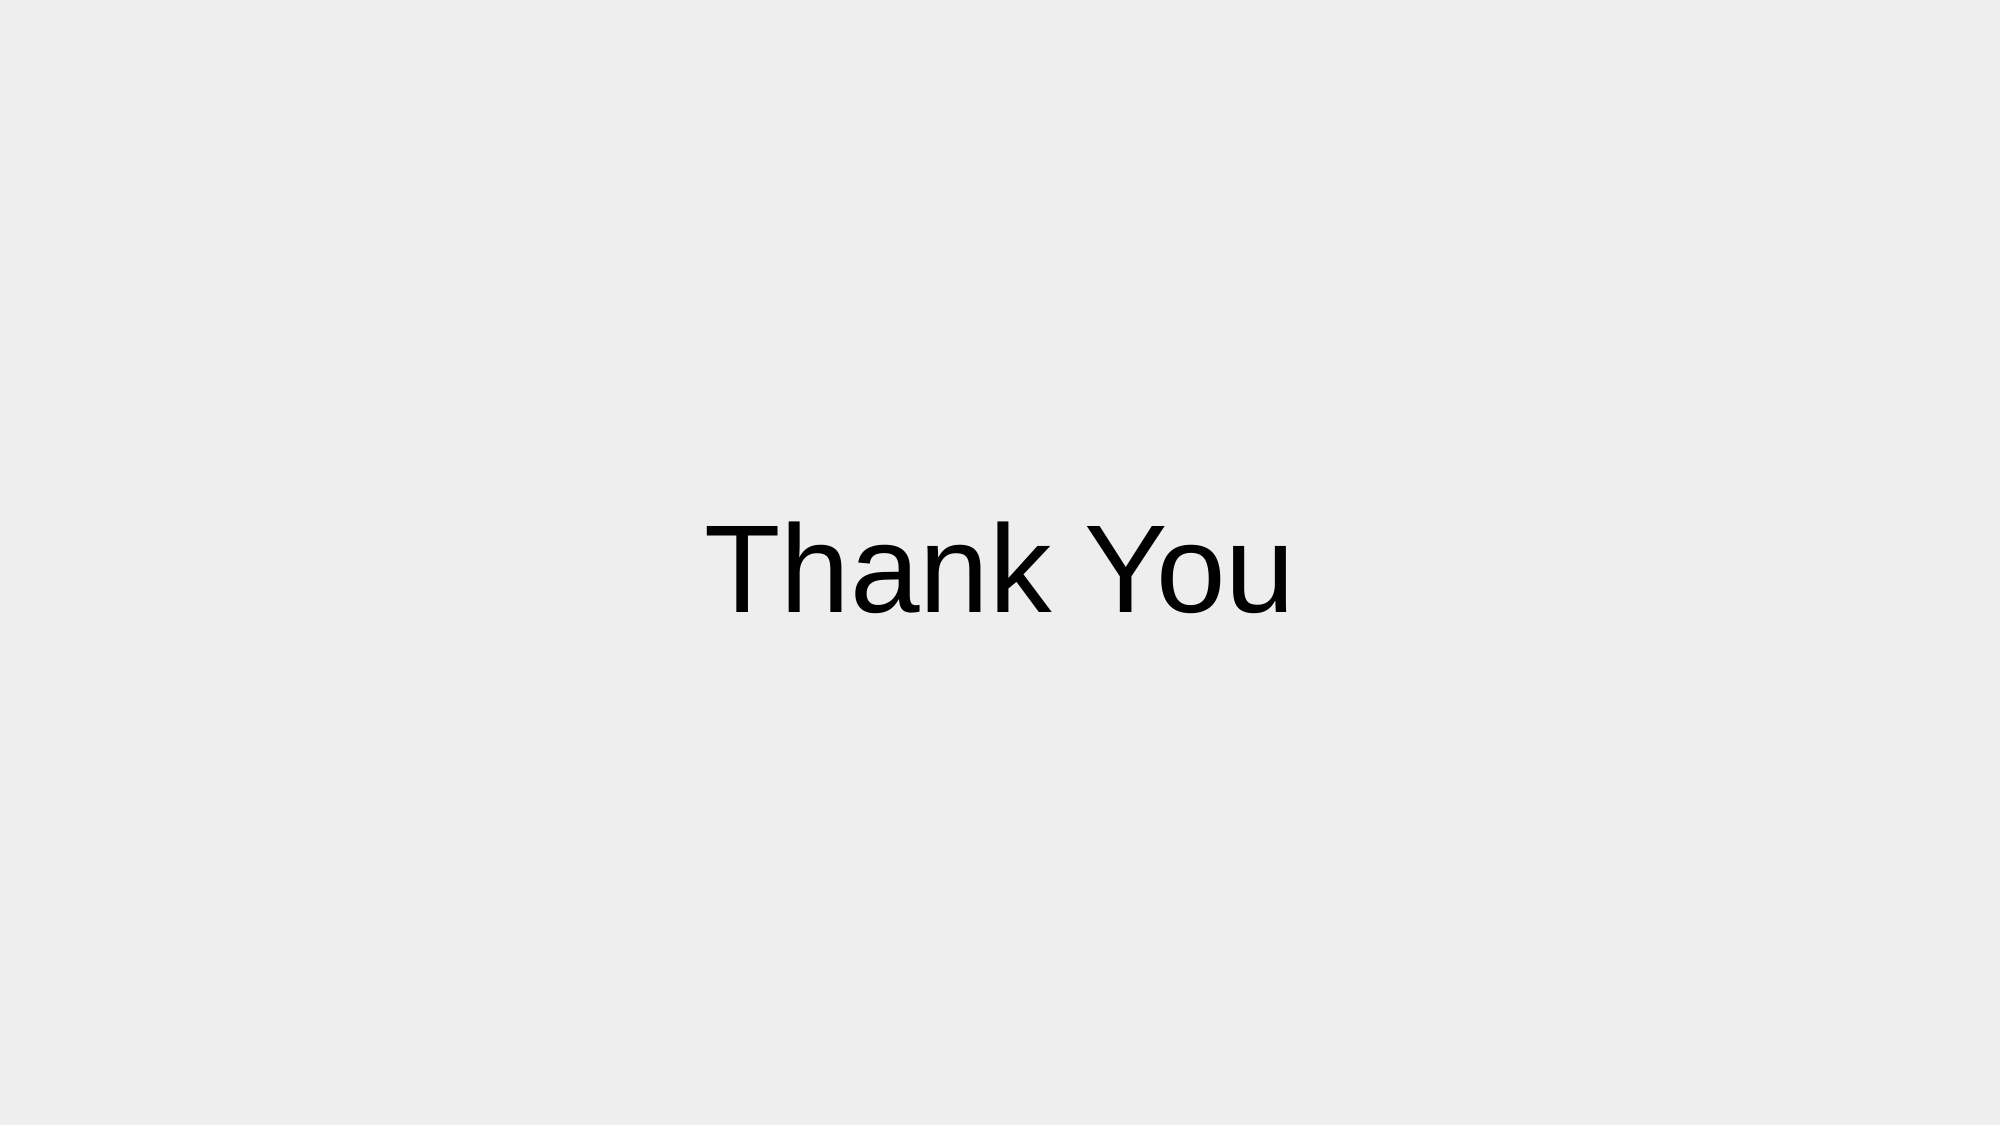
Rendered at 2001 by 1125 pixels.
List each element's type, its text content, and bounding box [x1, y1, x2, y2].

text_box Thank You [652, 421, 1348, 704]
